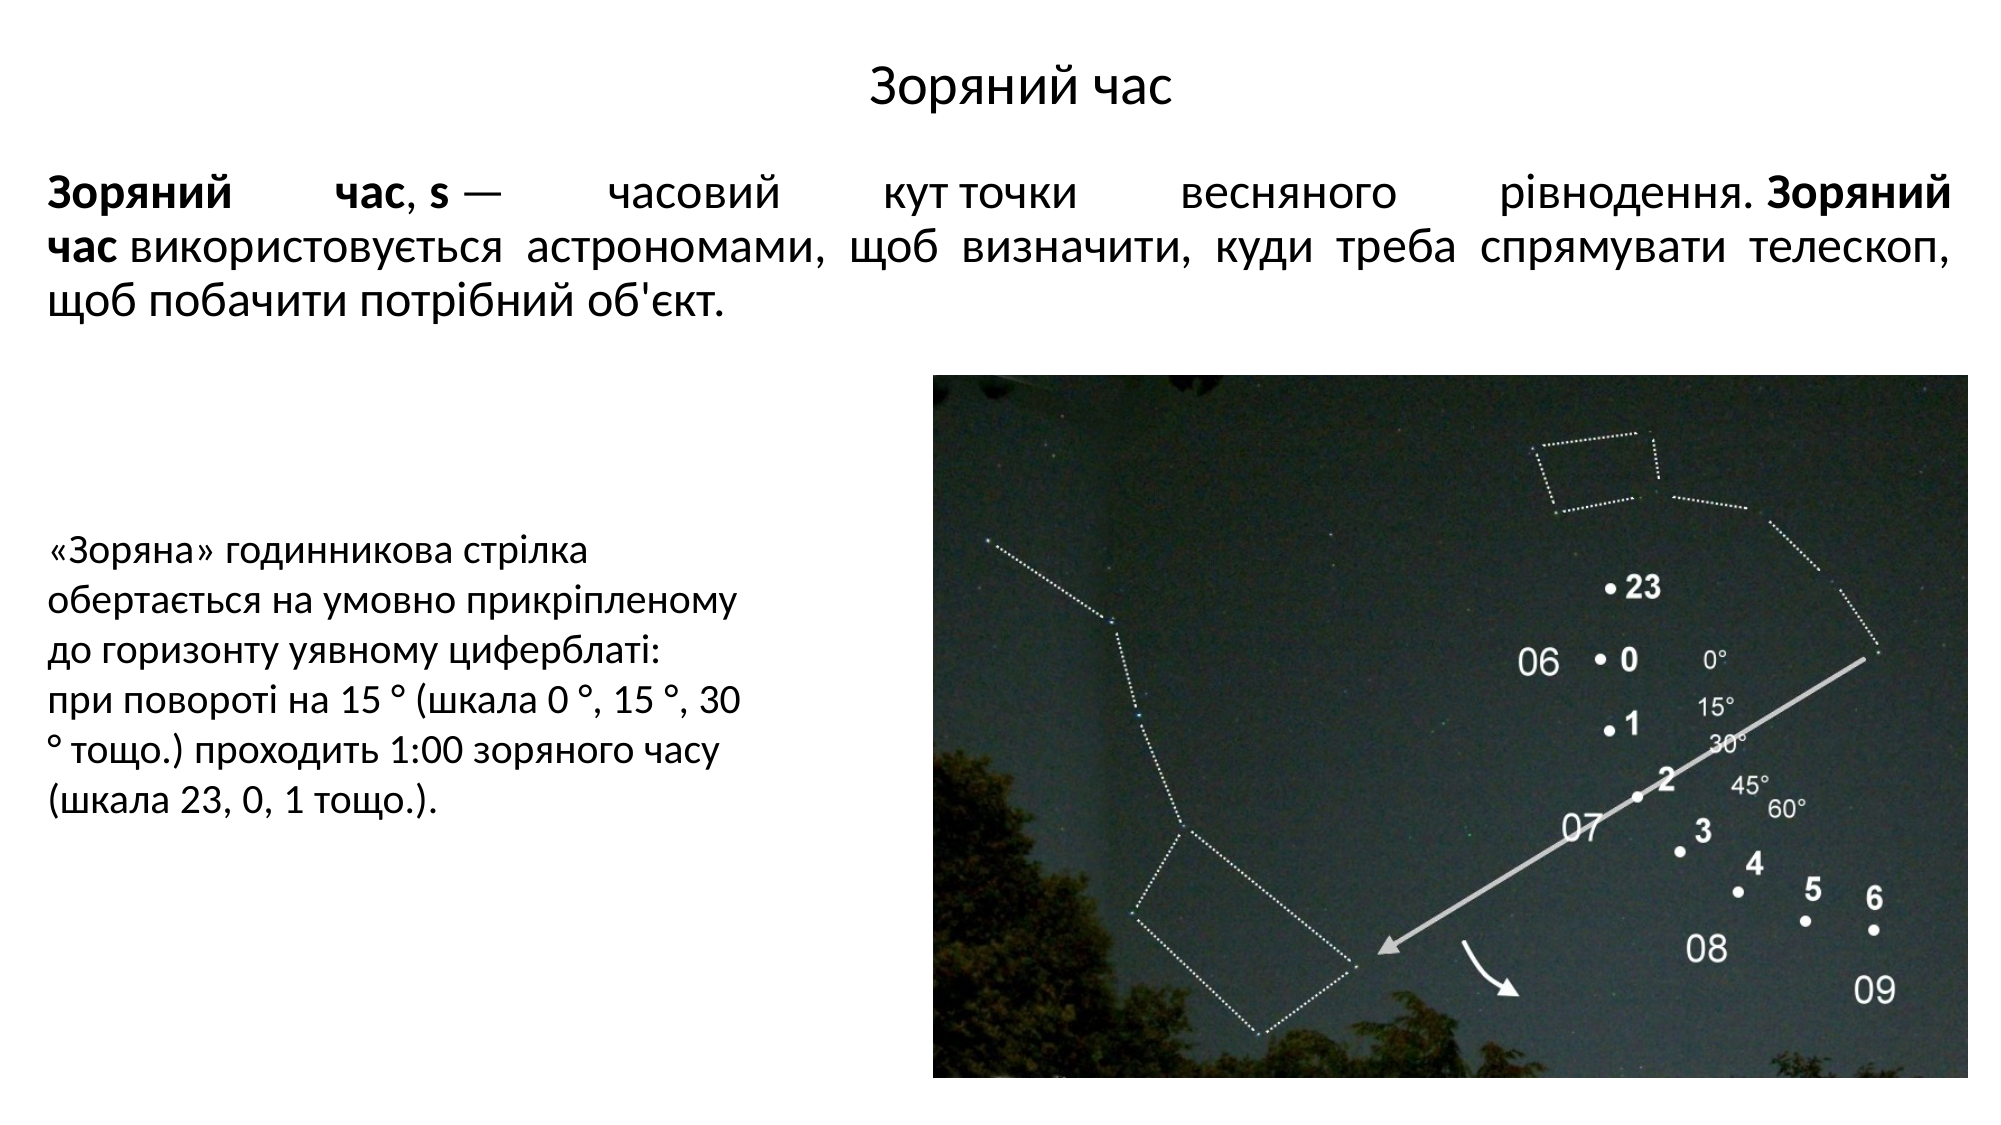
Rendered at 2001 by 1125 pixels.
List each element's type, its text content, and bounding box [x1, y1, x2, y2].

picture [933, 375, 1968, 1079]
subtitle Зоряний час, s — часовий кут точки весняного рівнодення. Зоряний час використовується астрономами, щоб визначити, куди треба спрямувати телескоп, щоб побачити потрібний об'єкт. [32, 157, 1968, 593]
text_box «Зоряна» годинникова стрілка обертається на умовно прикріпленому до горизонту уявному циферблаті: при повороті на 15 ° (шкала 0 °, 15 °, 30 ° тощо.) проходить 1:00 зоряного часу (шкала 23, 0, 1 тощо.). [32, 514, 764, 830]
text_box Зоряний час [855, 38, 1189, 124]
